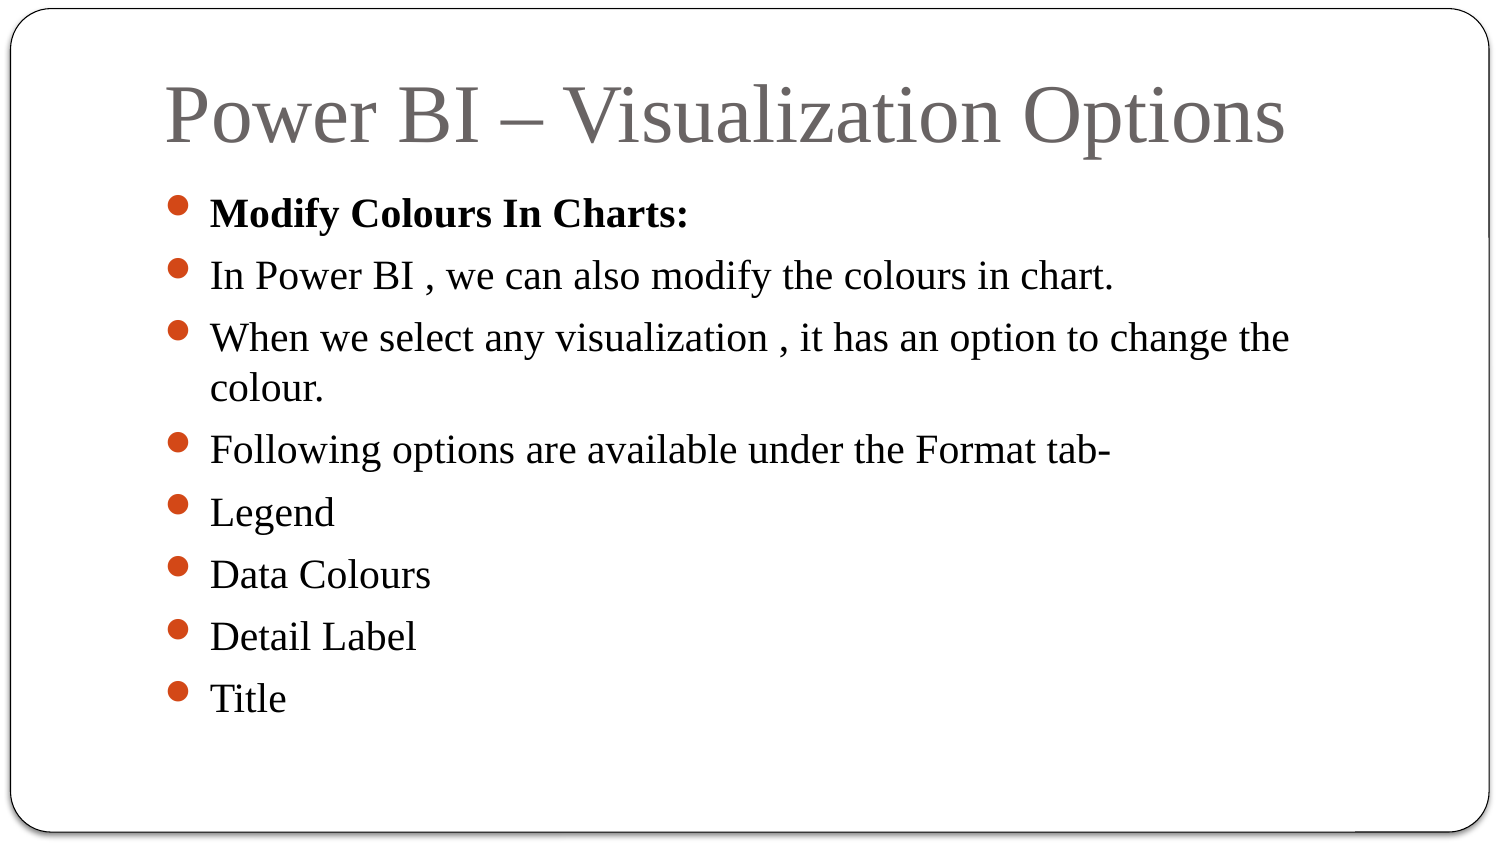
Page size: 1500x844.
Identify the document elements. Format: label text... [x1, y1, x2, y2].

title Power BI – Visualization Options [150, 33, 1425, 175]
list Modify Colours In Charts: In Power BI , we can also modify the colours in chart. When we select any visualization , it has an option to change the colour. Following options are available under the Format tab- Legend Data Colours Detail Label Title [150, 178, 1425, 741]
